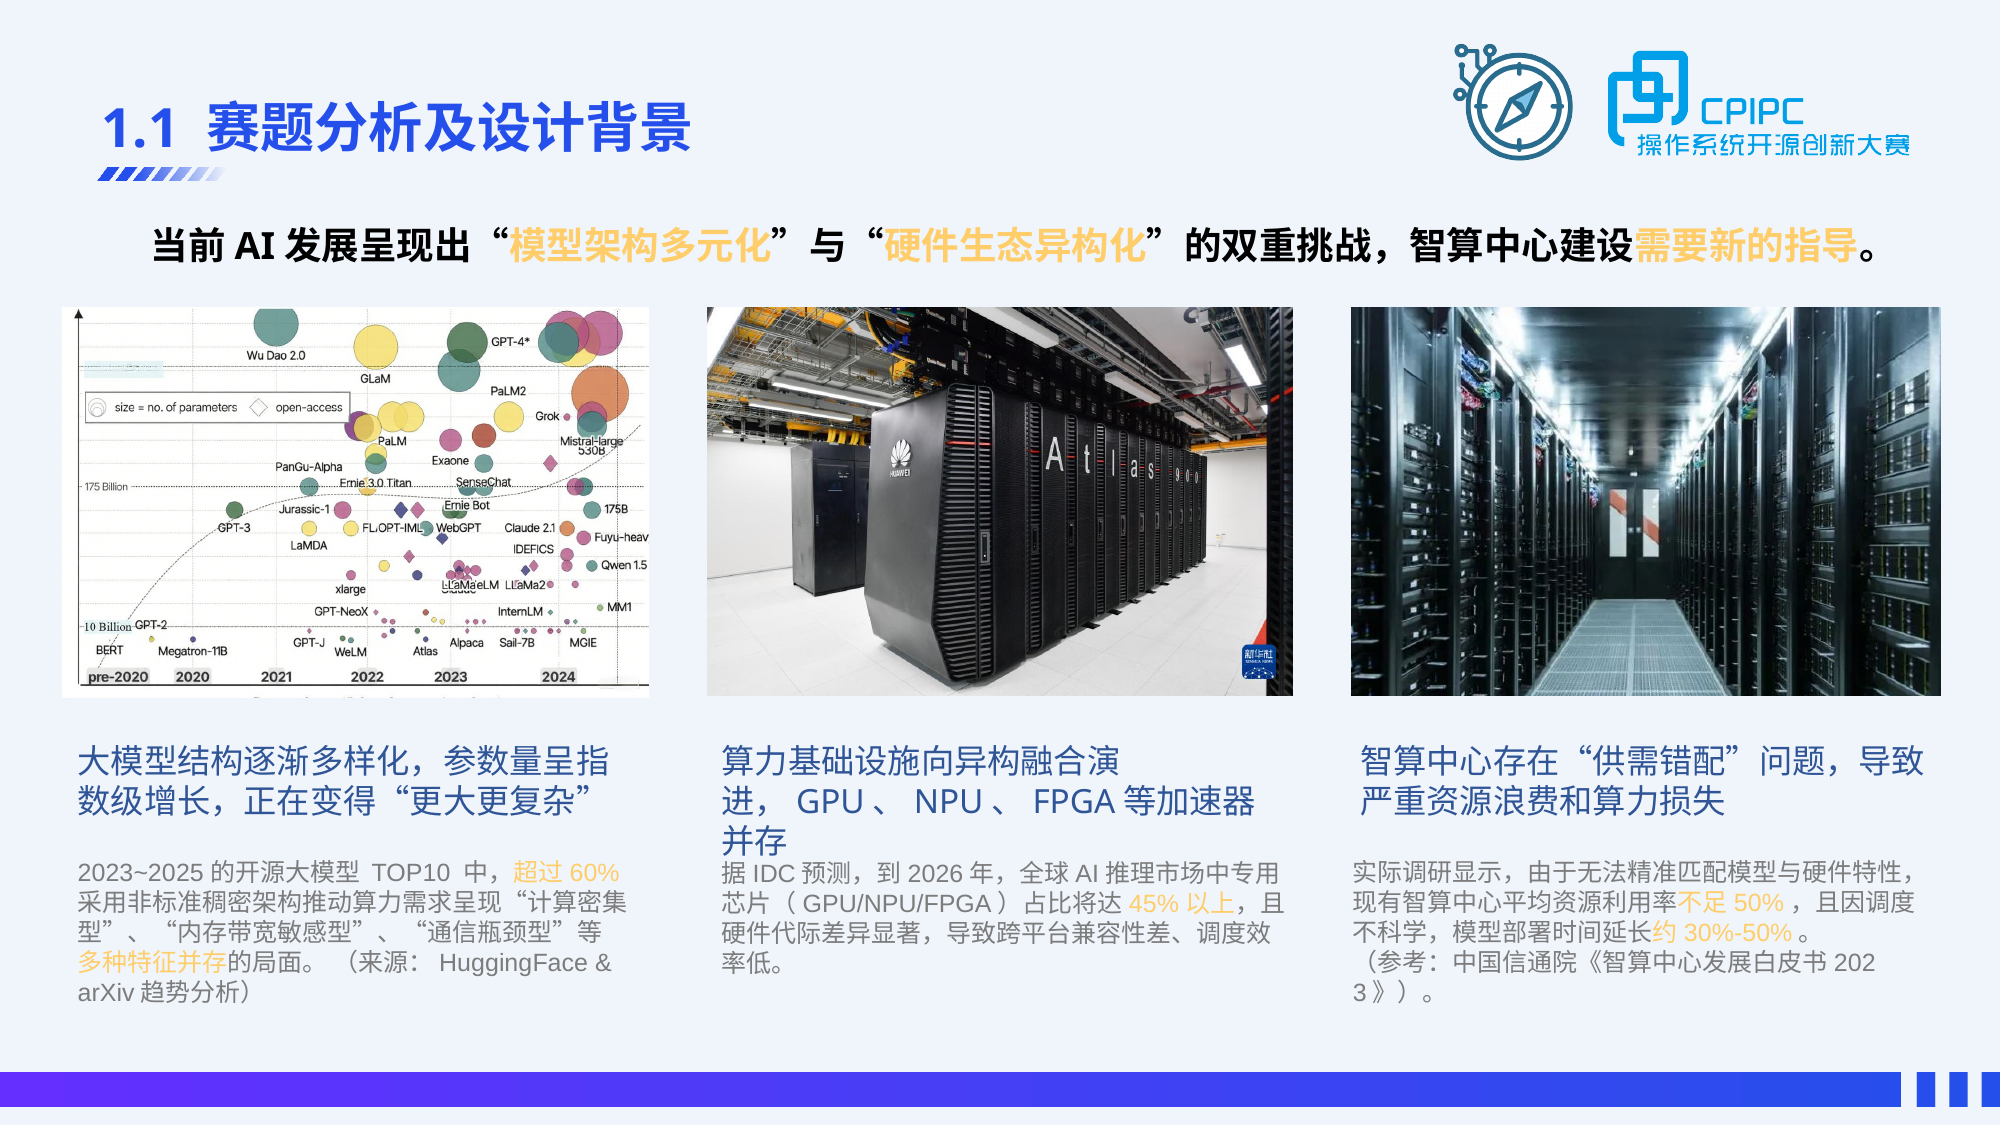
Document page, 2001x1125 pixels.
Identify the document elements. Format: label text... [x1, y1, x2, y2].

text_box 当前AI发展呈现出“模型架构多元化”与“硬件生态异构化”的双重挑战，智算中心建设需要新的指导。 [121, 214, 1927, 275]
title 1.1 赛题分析及设计背景 [86, 85, 1338, 167]
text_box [1338, 307, 1947, 1017]
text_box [706, 307, 1310, 957]
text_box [62, 307, 649, 1017]
picture [1447, 31, 1956, 175]
